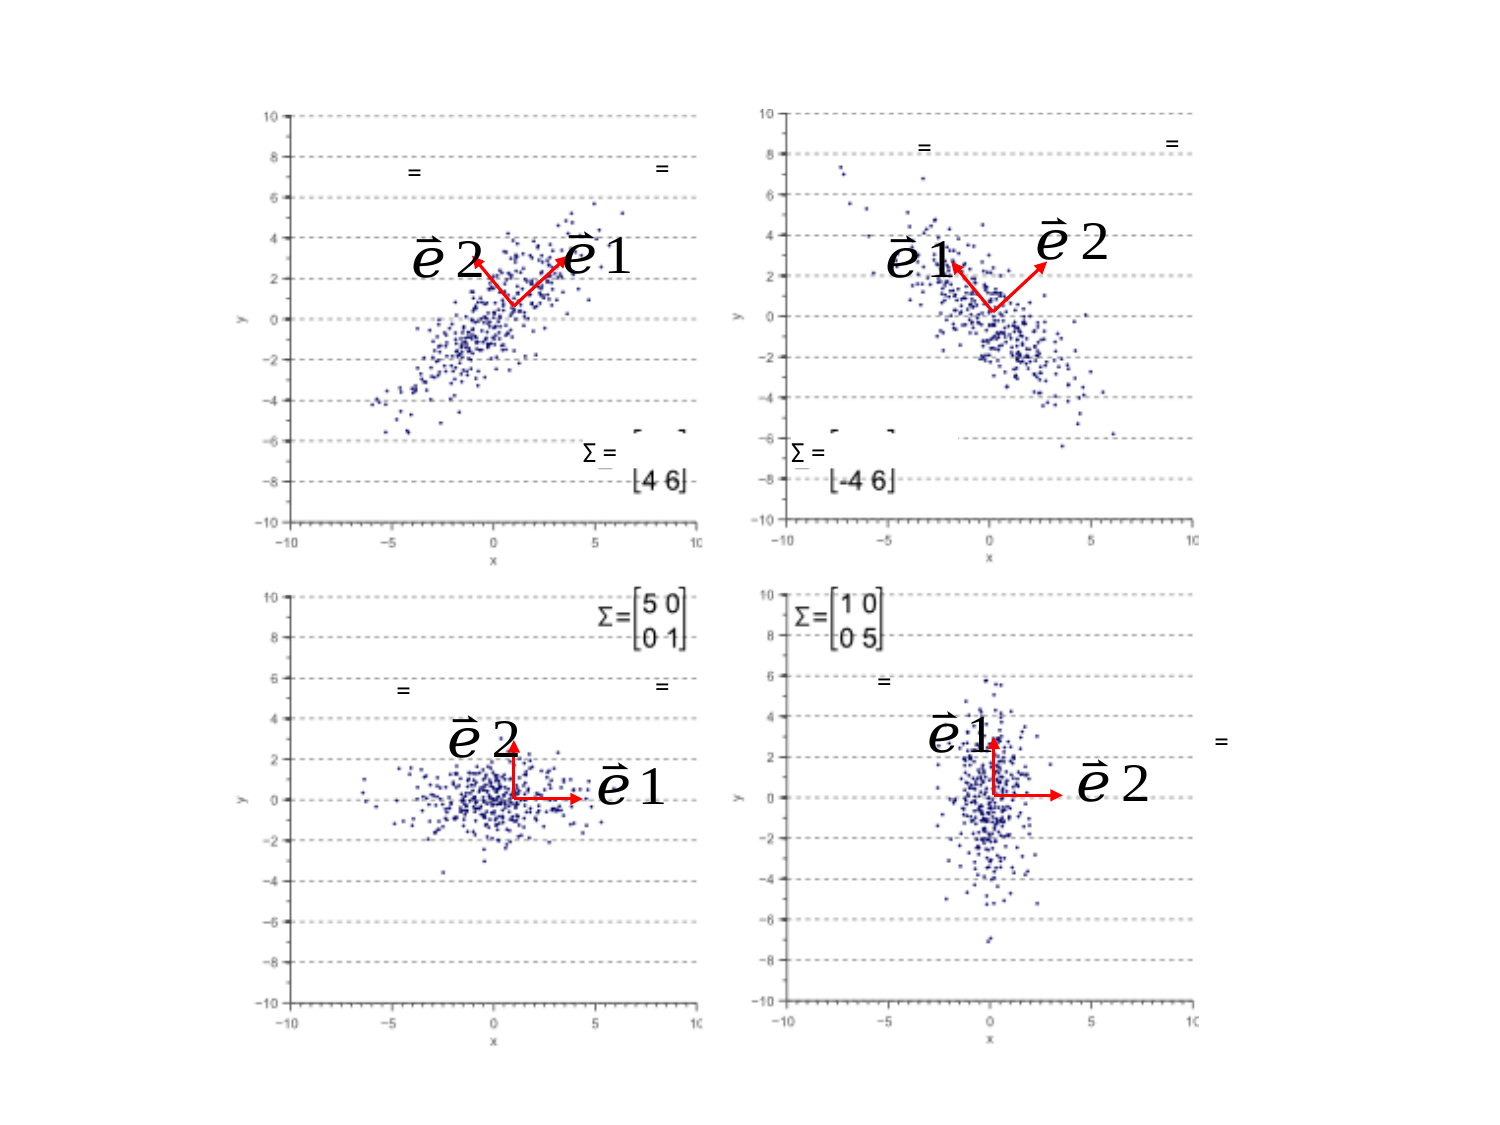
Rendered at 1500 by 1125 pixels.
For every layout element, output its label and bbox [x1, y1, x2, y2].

text_box [472, 255, 514, 307]
picture [229, 109, 1199, 1052]
text_box [514, 255, 568, 307]
text_box [993, 261, 1048, 312]
text_box [951, 261, 993, 312]
